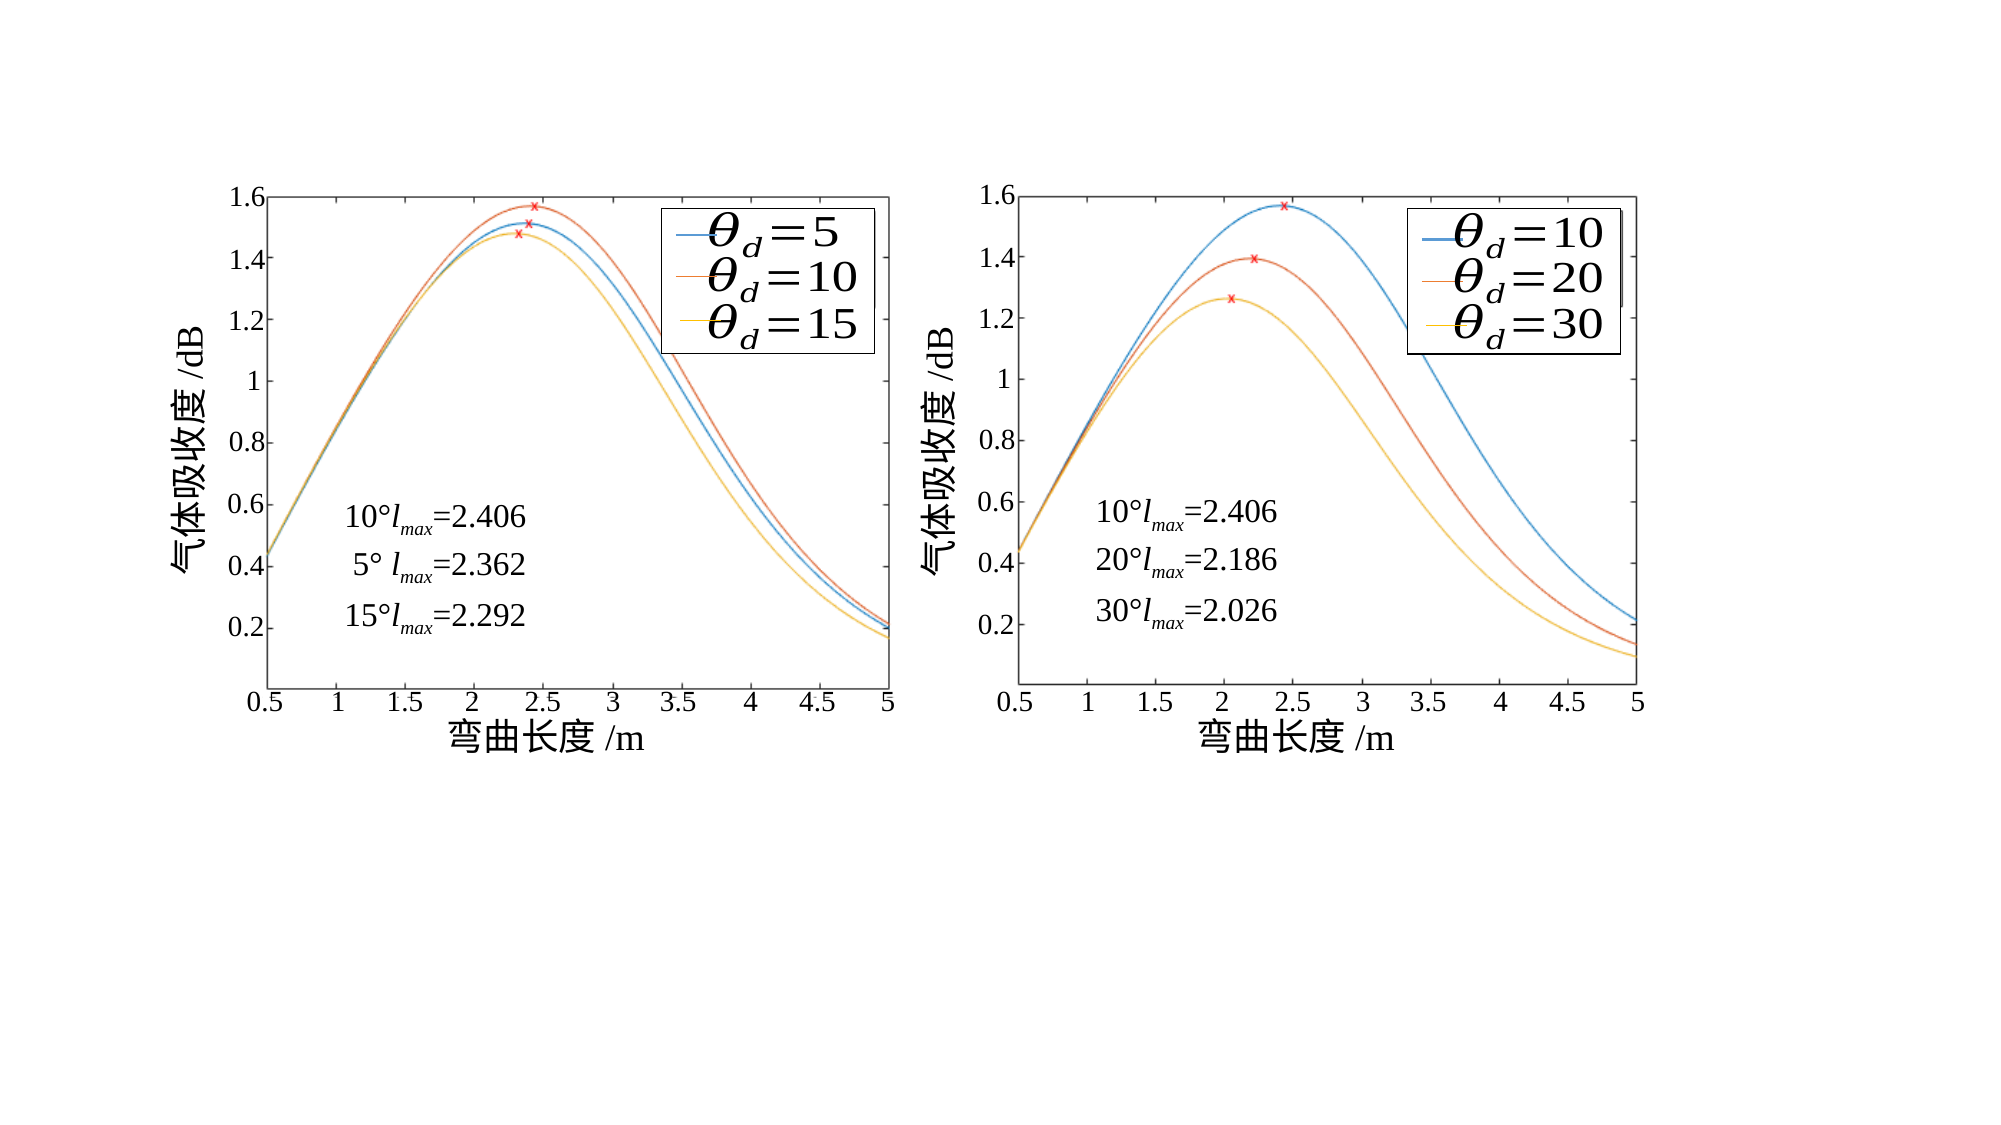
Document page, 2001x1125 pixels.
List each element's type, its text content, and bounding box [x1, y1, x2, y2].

text_box 弯曲长度/m [1181, 705, 1537, 765]
text_box 0.2 [963, 598, 1012, 648]
text_box 0.6 [968, 474, 1012, 525]
text_box 4.5 [1534, 689, 1606, 725]
text_box 1 [1066, 689, 1121, 725]
text_box 2 [1200, 689, 1259, 725]
text_box 2.5 [1259, 689, 1331, 725]
text_box 1.4 [964, 231, 1012, 281]
text_box 1.5 [1121, 689, 1193, 725]
text_box 4 [1478, 689, 1534, 725]
picture [1012, 152, 1656, 689]
text_box 3.5 [1394, 689, 1466, 725]
text_box 0.8 [968, 412, 1012, 463]
text_box 1.6 [964, 168, 1012, 218]
text_box 5 [1615, 675, 1687, 725]
text_box 气体吸收度/dB [937, 237, 968, 593]
text_box 3 [1341, 689, 1394, 725]
text_box 0.4 [968, 536, 1012, 587]
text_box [157, 152, 937, 766]
text_box 1 [981, 351, 1012, 402]
text_box 1.2 [968, 291, 1012, 342]
text_box 0.5 [981, 675, 1053, 725]
